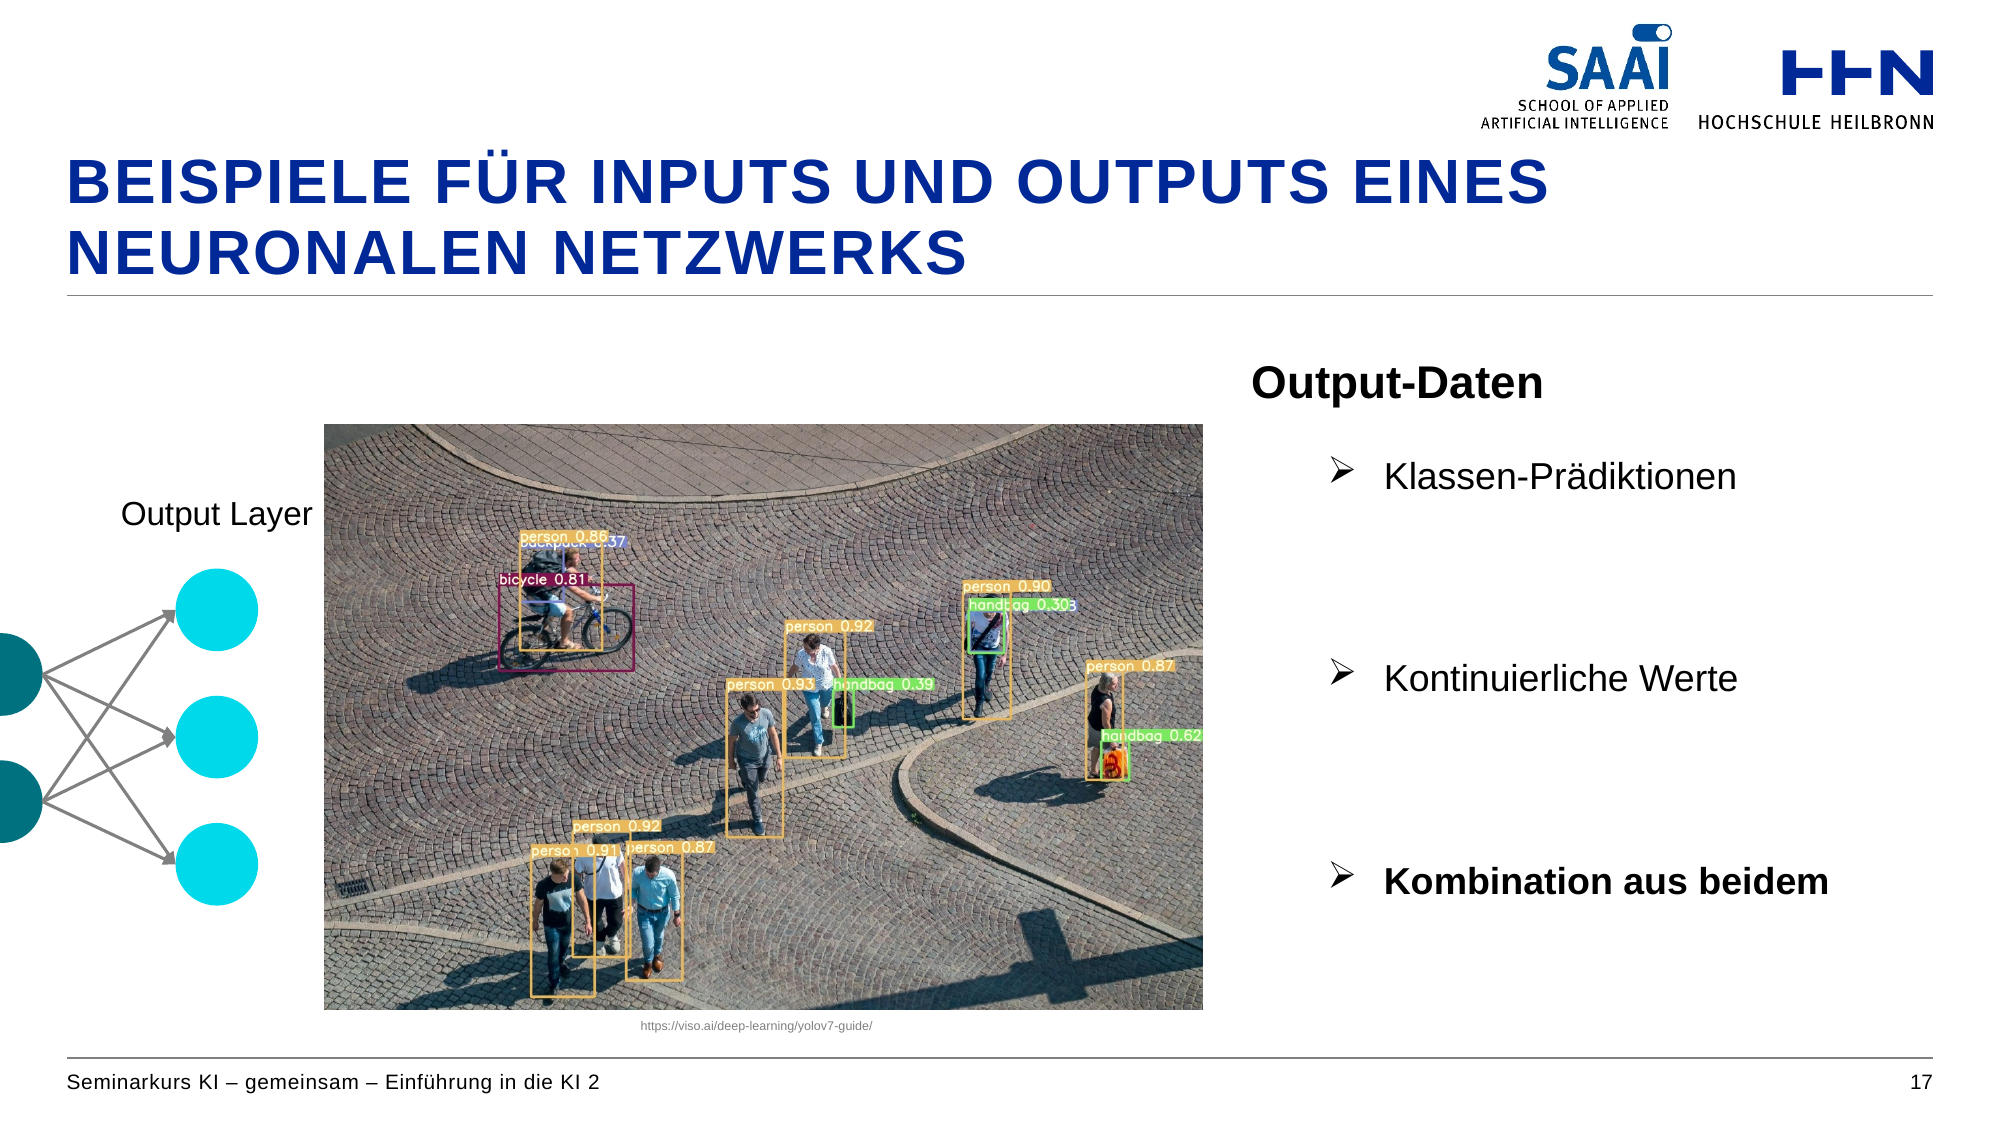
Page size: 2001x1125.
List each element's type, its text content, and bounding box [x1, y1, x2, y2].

text_box https://viso.ai/deep-learning/yolov7-guide/ [334, 1010, 1179, 1041]
text_box Klassen-Prädiktionen Kontinuierliche Werte Kombination aus beidem [1312, 422, 2000, 910]
picture [1476, 5, 1677, 147]
picture [324, 424, 1203, 1010]
slide_number 17 [1621, 1068, 1933, 1105]
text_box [0, 484, 324, 906]
text_box Output-Daten [1163, 349, 1634, 430]
footer Seminarkurs KI – gemeinsam – Einführung in die KI 2 [66, 1068, 1277, 1105]
title Beispiele für Inputs Und Outputs Eines Neuronalen Netzwerks [66, 147, 1933, 290]
